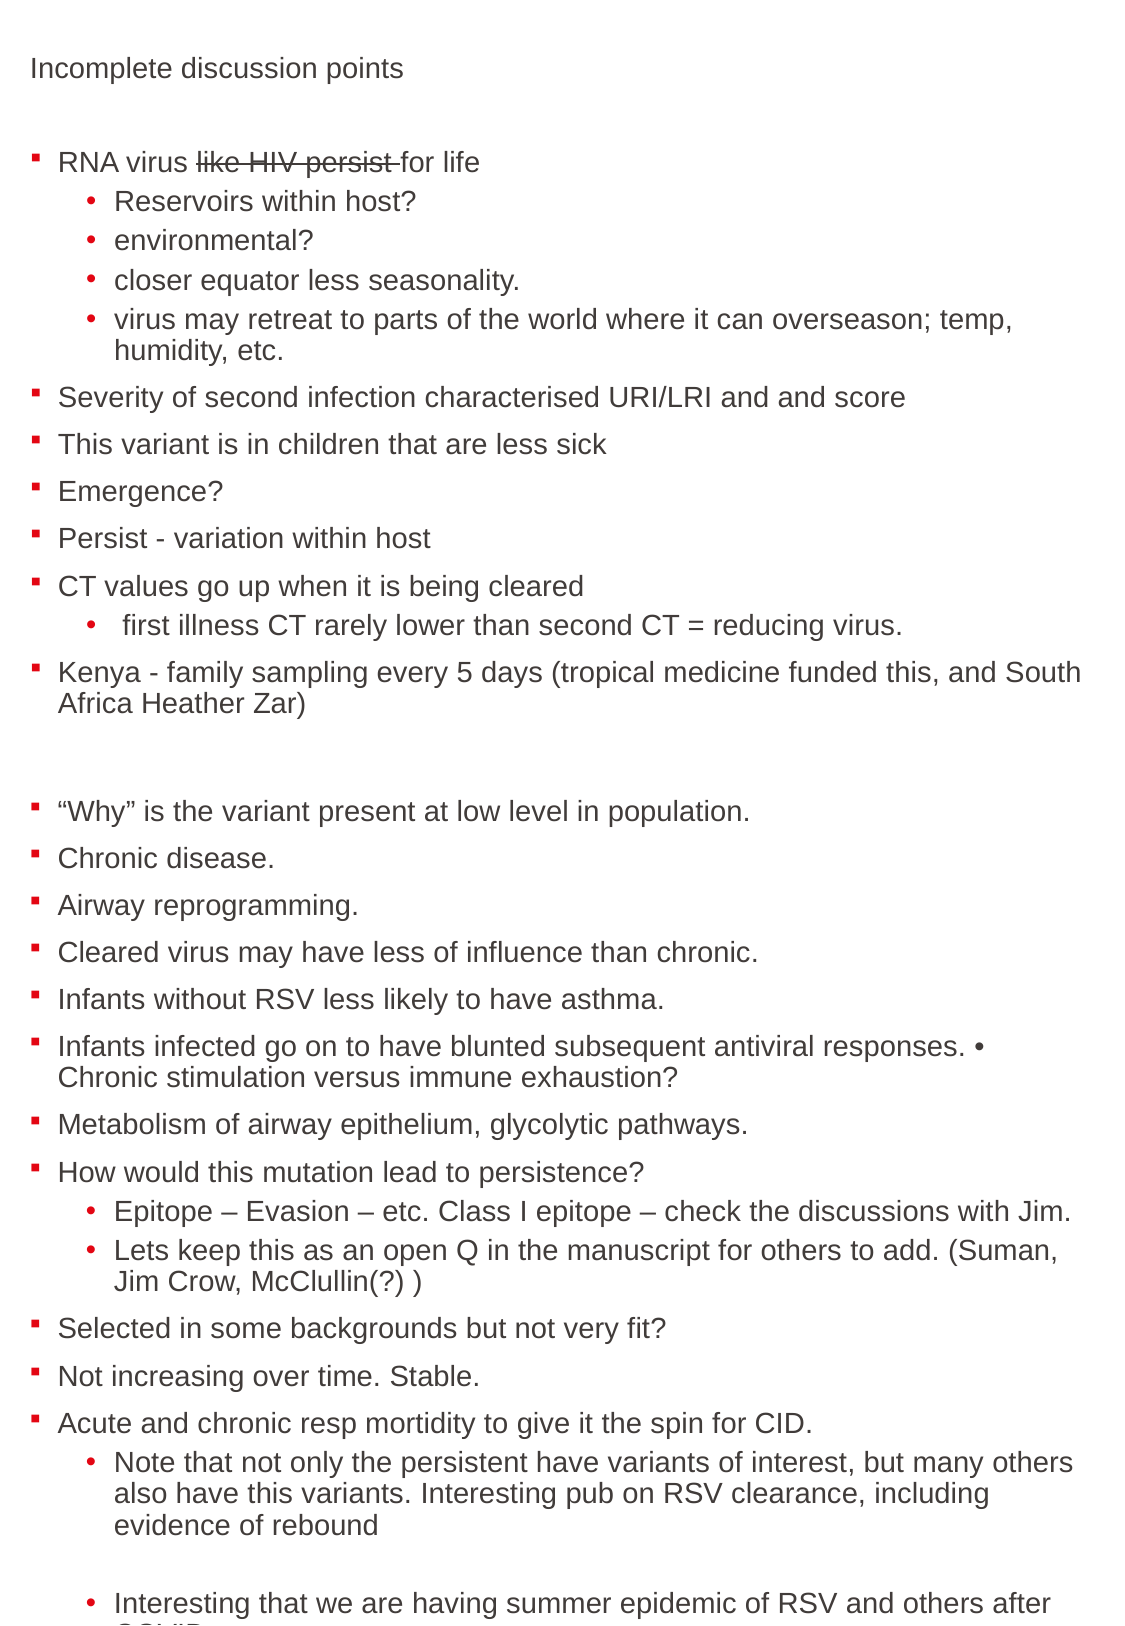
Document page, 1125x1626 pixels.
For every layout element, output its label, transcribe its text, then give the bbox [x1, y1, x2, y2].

text_box “Why” is the variant present at low level in population. Chronic disease. Airway reprogramming. Cleared virus may have less of influence than chronic. Infants without RSV less likely to have asthma. Infants infected go on to have blunted subsequent antiviral responses. • Chronic stimulation versus immune exhaustion? Metabolism of airway epithelium, glycolytic pathways. How would this mutation lead to persistence? Epitope – Evasion – etc. Class I epitope – check the discussions with Jim. Lets keep this as an open Q in the manuscript for others to add. (Suman, Jim Crow, McClullin(?) ) Selected in some backgrounds but not very fit? Not increasing over time. Stable. Acute and chronic resp mortidity to give it the spin for CID. Note that not only the persistent have variants of interest, but many others also have this variants. Interesting pub on RSV clearance, including evidence of rebound Interesting that we are having summer epidemic of RSV and others after COVID year. Discussion of cytokines Interesting that we are having summer epidemic of RSV and others after COVID year. [0, 788, 1110, 1452]
text_box [148, 709, 1125, 789]
text_box Incomplete discussion points RNA virus like HIV persist for life Reservoirs within host? environmental? closer equator less seasonality. virus may retreat to parts of the world where it can overseason; temp, humidity, etc. Severity of second infection characterised URI/LRI and and score This variant is in children that are less sick Emergence? Persist - variation within host CT values go up when it is being cleared first illness CT rarely lower than second CT = reducing virus. Kenya - family sampling every 5 days (tropical medicine funded this, and South Africa Heather Zar) [0, 45, 1125, 709]
